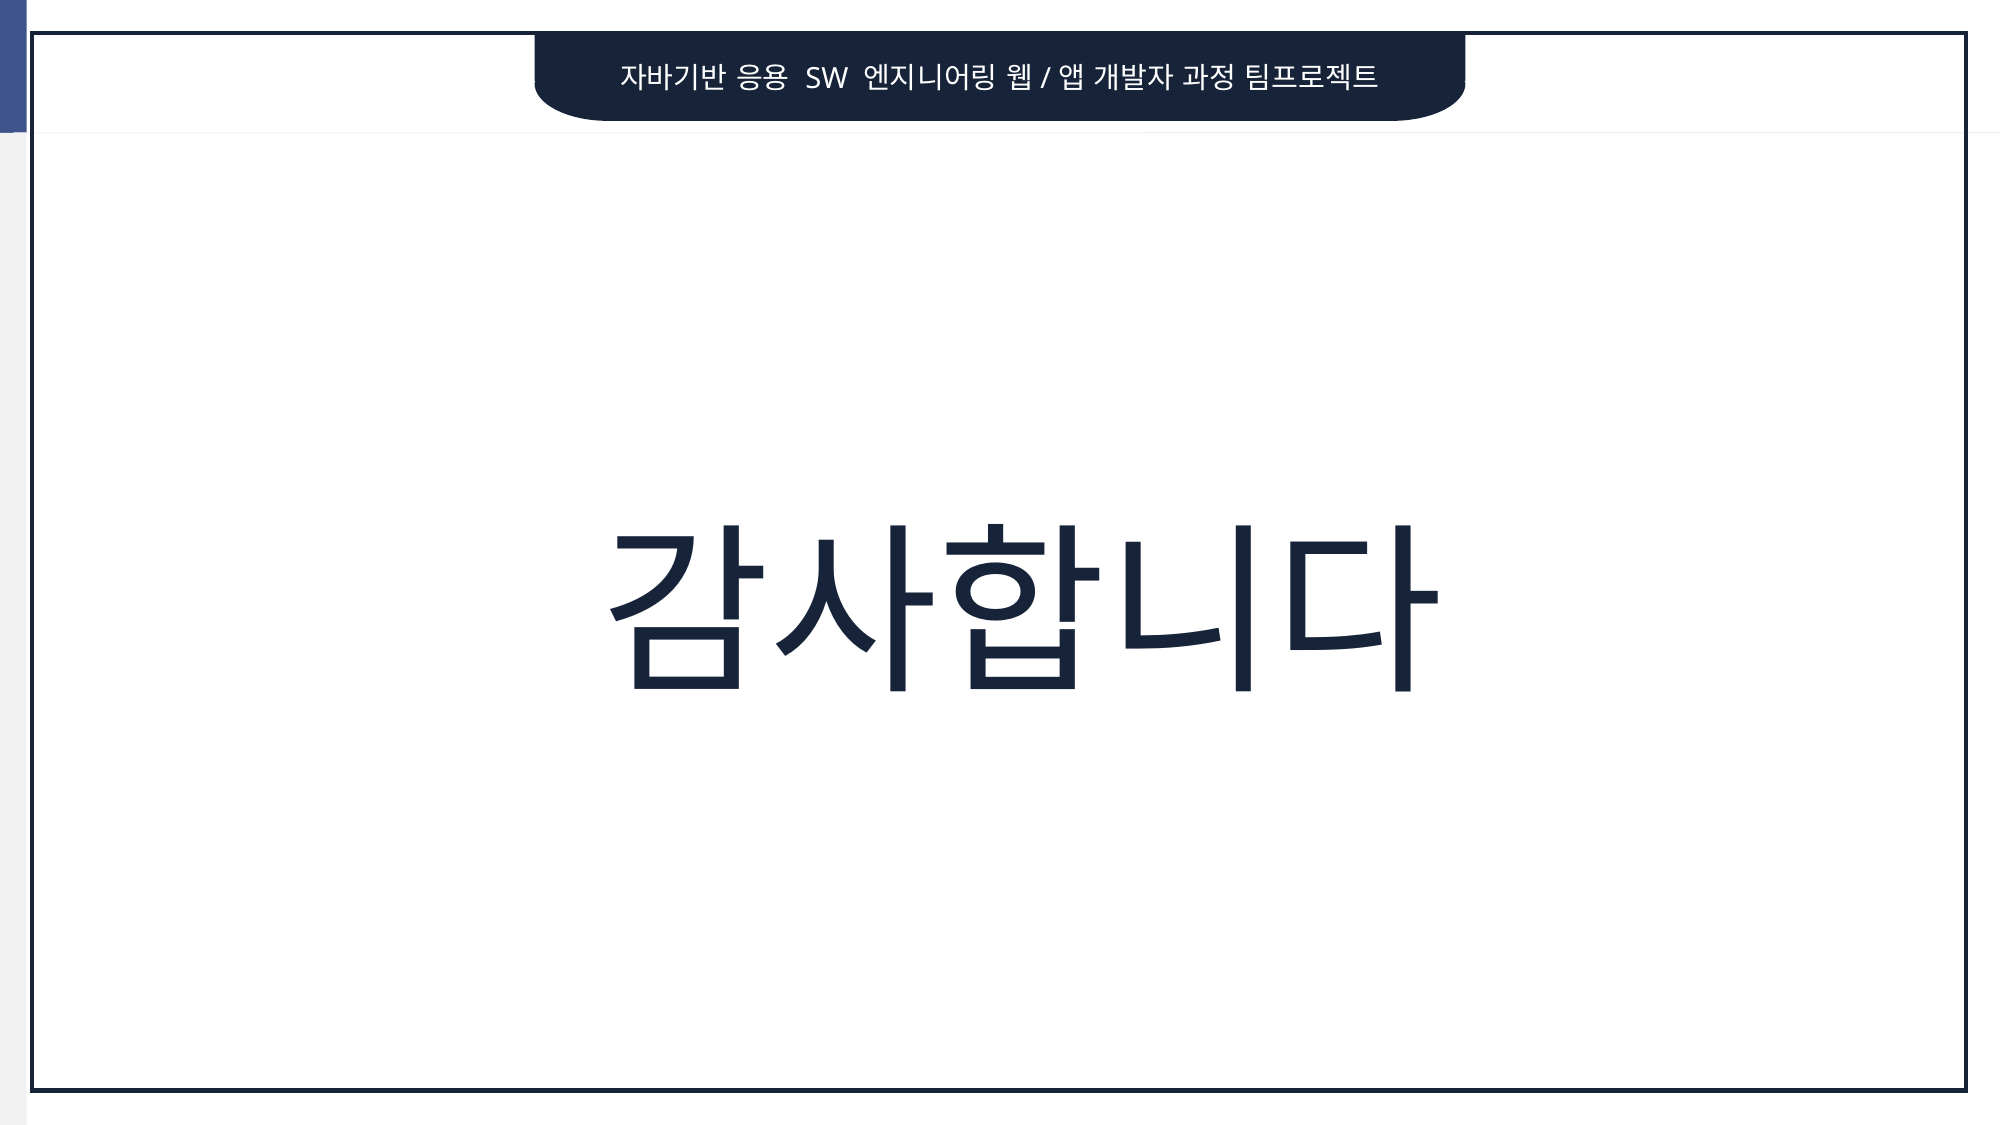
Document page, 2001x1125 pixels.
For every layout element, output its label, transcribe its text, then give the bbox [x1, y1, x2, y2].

text_box 감사합니다 [586, 487, 1533, 722]
text_box 자바기반 응용 SW 엔지니어링 웹/앱 개발자 과정 팀프로젝트 [533, 31, 1467, 122]
text_box [31, 32, 1967, 1092]
